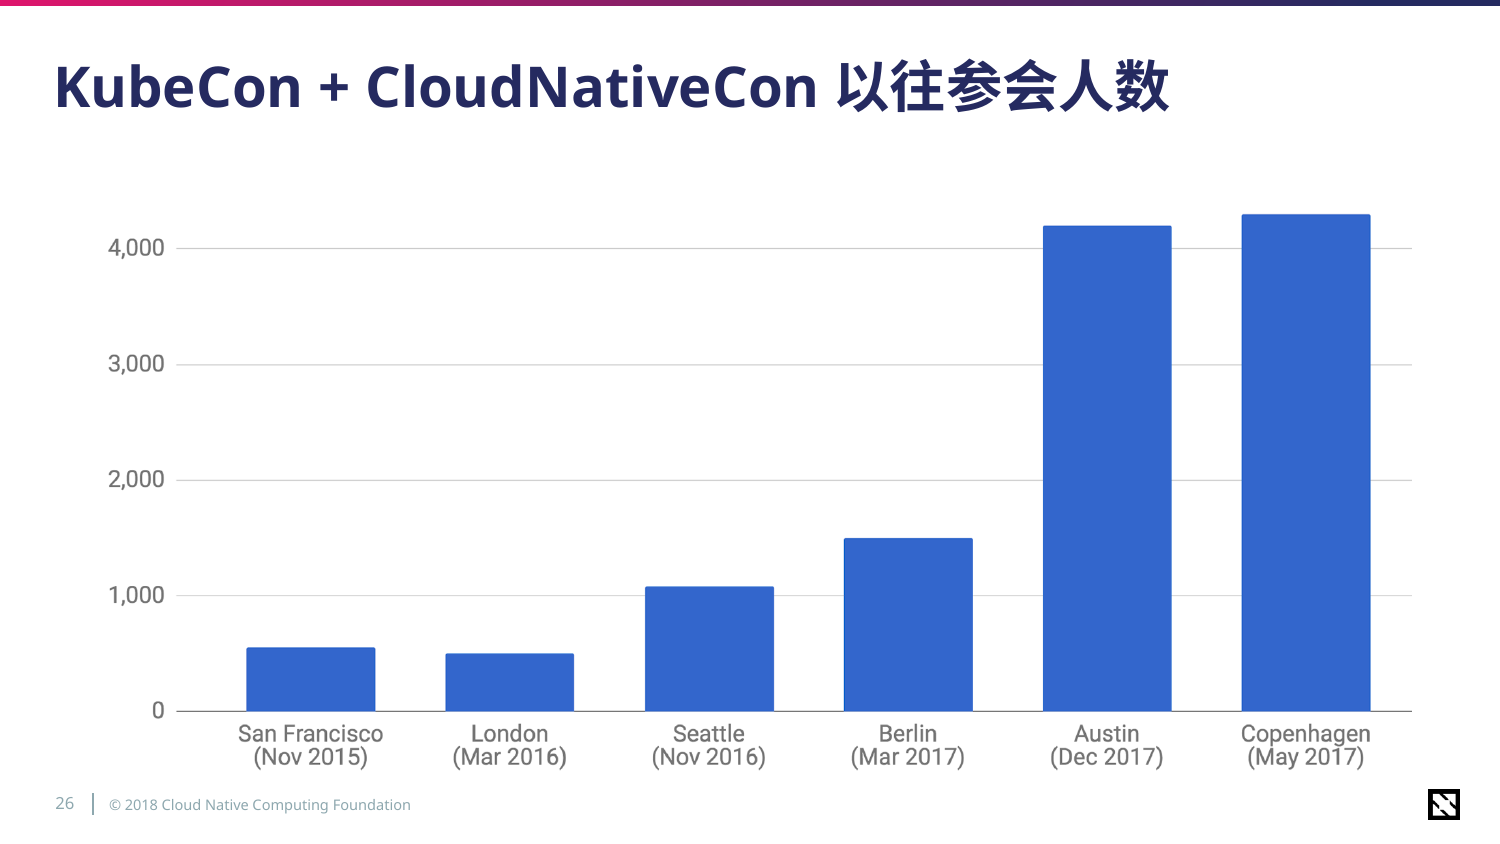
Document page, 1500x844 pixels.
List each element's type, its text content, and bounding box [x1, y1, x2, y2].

picture [87, 169, 1412, 784]
picture [1428, 789, 1460, 820]
title KubeCon + CloudNativeCon以往参会人数 [42, 52, 1458, 126]
